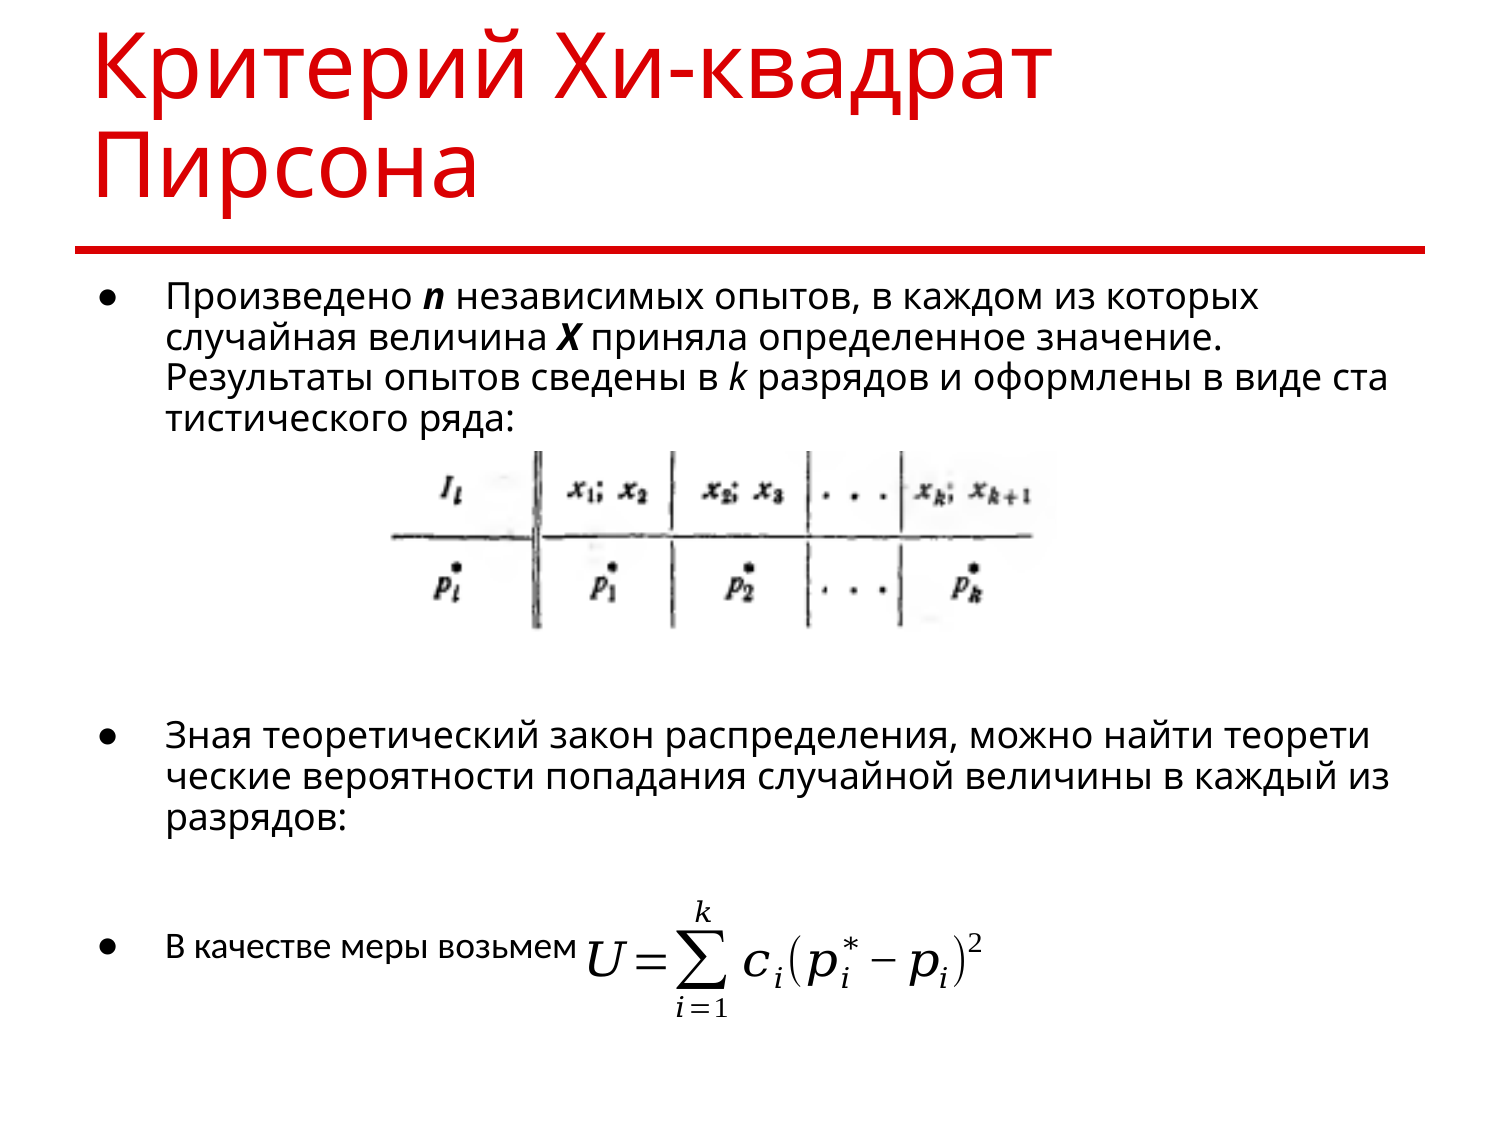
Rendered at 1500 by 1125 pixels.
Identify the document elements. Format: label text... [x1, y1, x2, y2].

title Критерий Хи-квадрат Пирсона [75, 45, 1425, 233]
picture [374, 451, 1057, 632]
